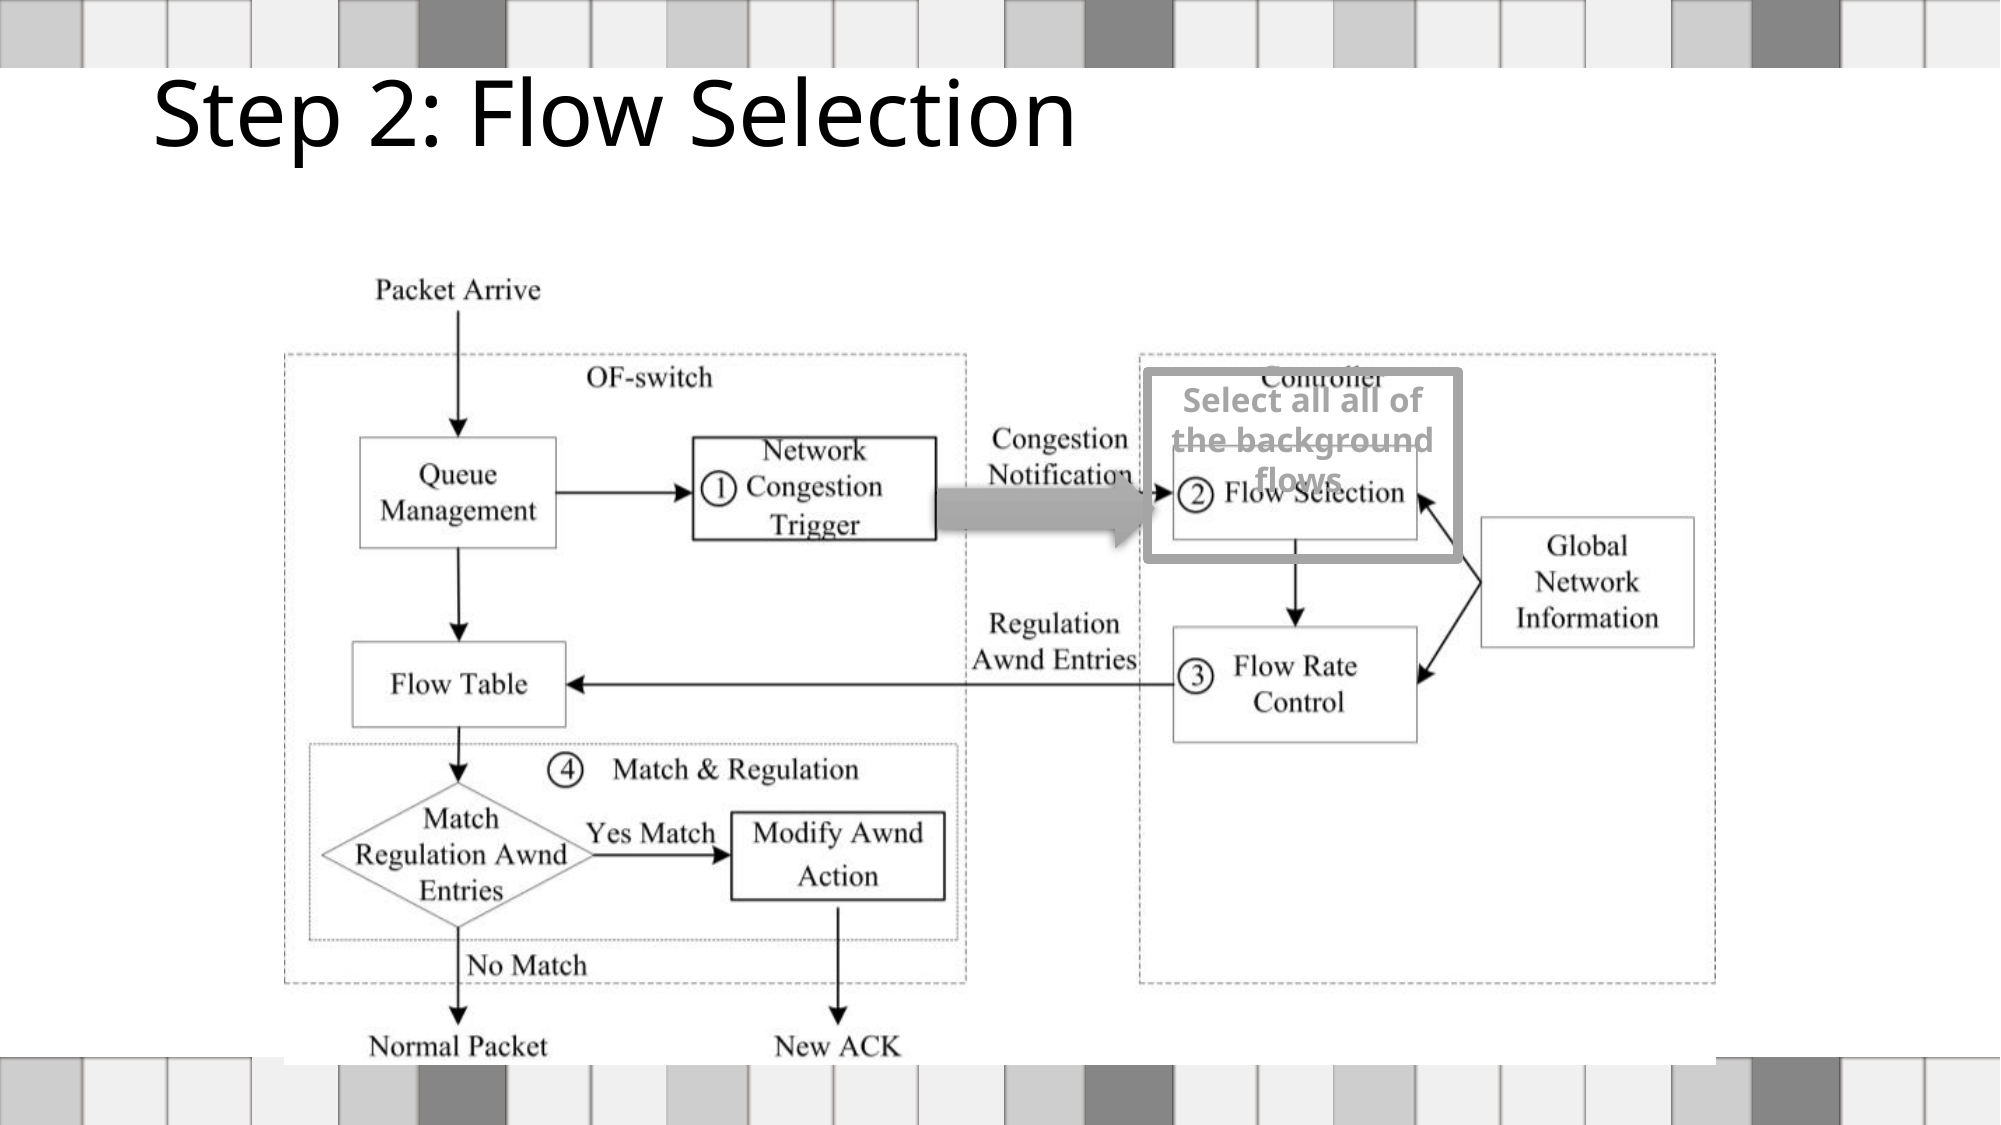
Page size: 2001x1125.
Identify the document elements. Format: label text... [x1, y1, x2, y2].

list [284, 277, 1716, 1066]
title Step 2: Flow Selection [137, 59, 1863, 278]
picture [0, 0, 2000, 68]
picture [0, 1057, 2000, 1125]
